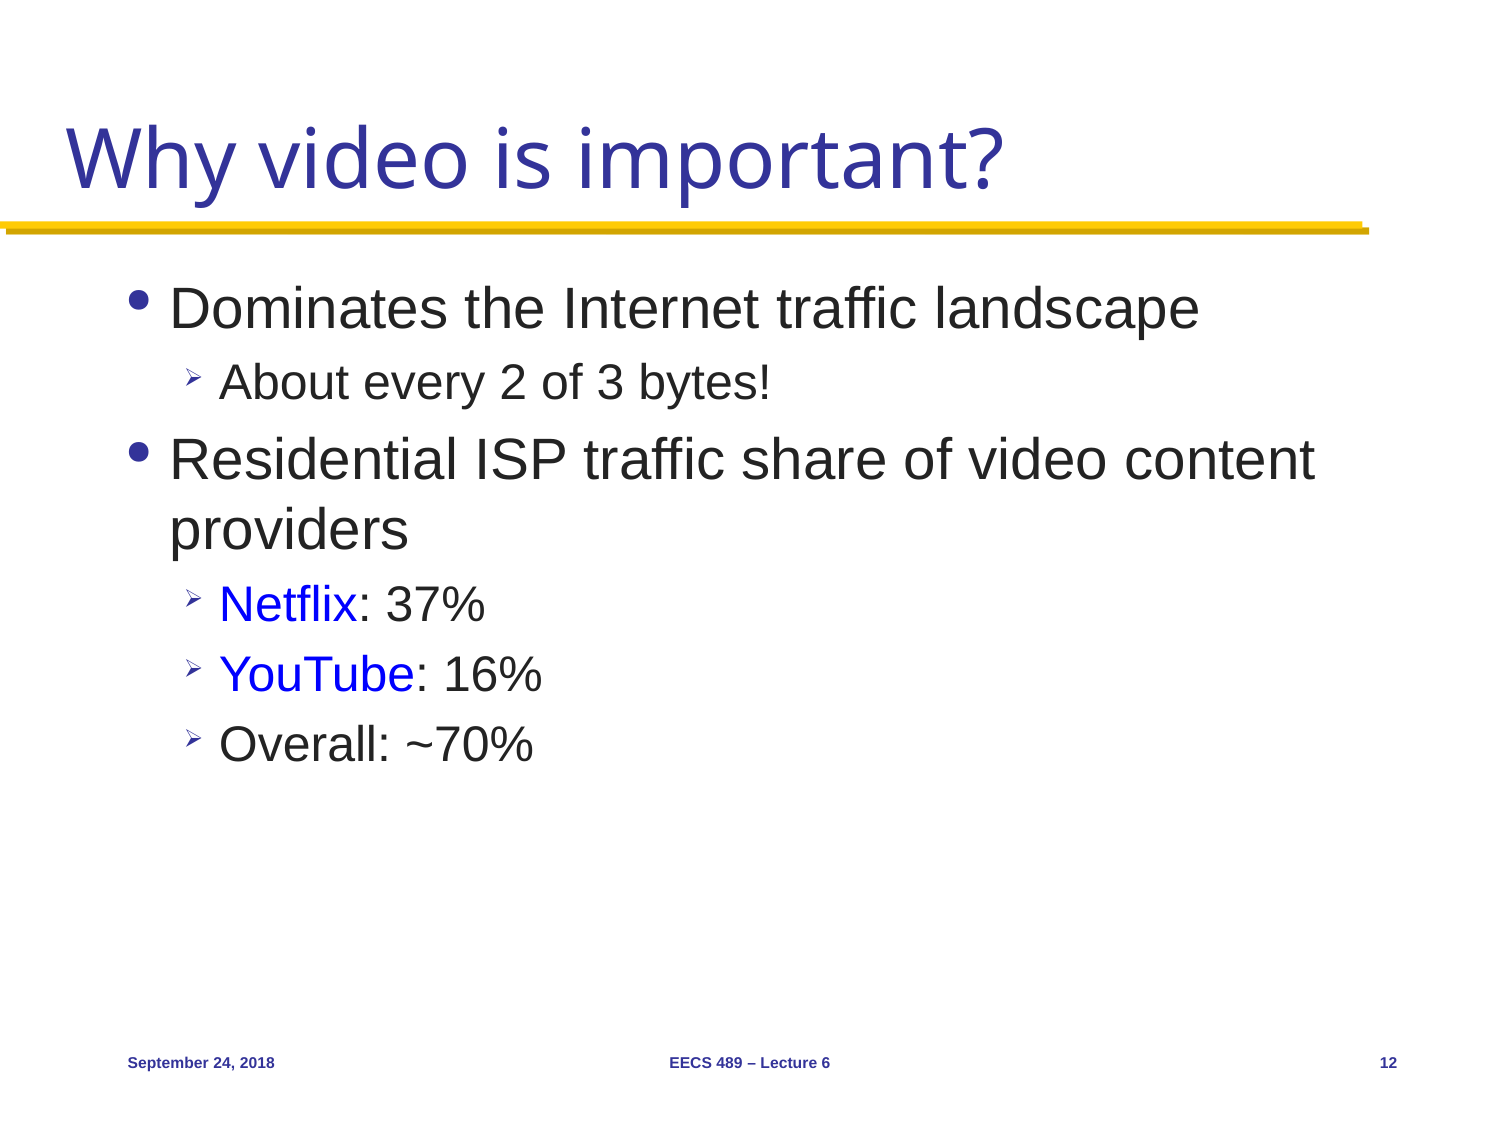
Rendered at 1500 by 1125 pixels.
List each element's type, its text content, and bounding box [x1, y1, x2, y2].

title Why video is important? [49, 24, 1451, 213]
footer EECS 489 – Lecture 6 [512, 1024, 988, 1101]
slide_number 12 [1312, 1024, 1413, 1101]
list Dominates the Internet traffic landscape About every 2 of 3 bytes! Residential ISP traffic share of video content providers Netflix: 37% YouTube: 16% Overall: ~70% [112, 262, 1413, 988]
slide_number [112, 1024, 426, 1101]
